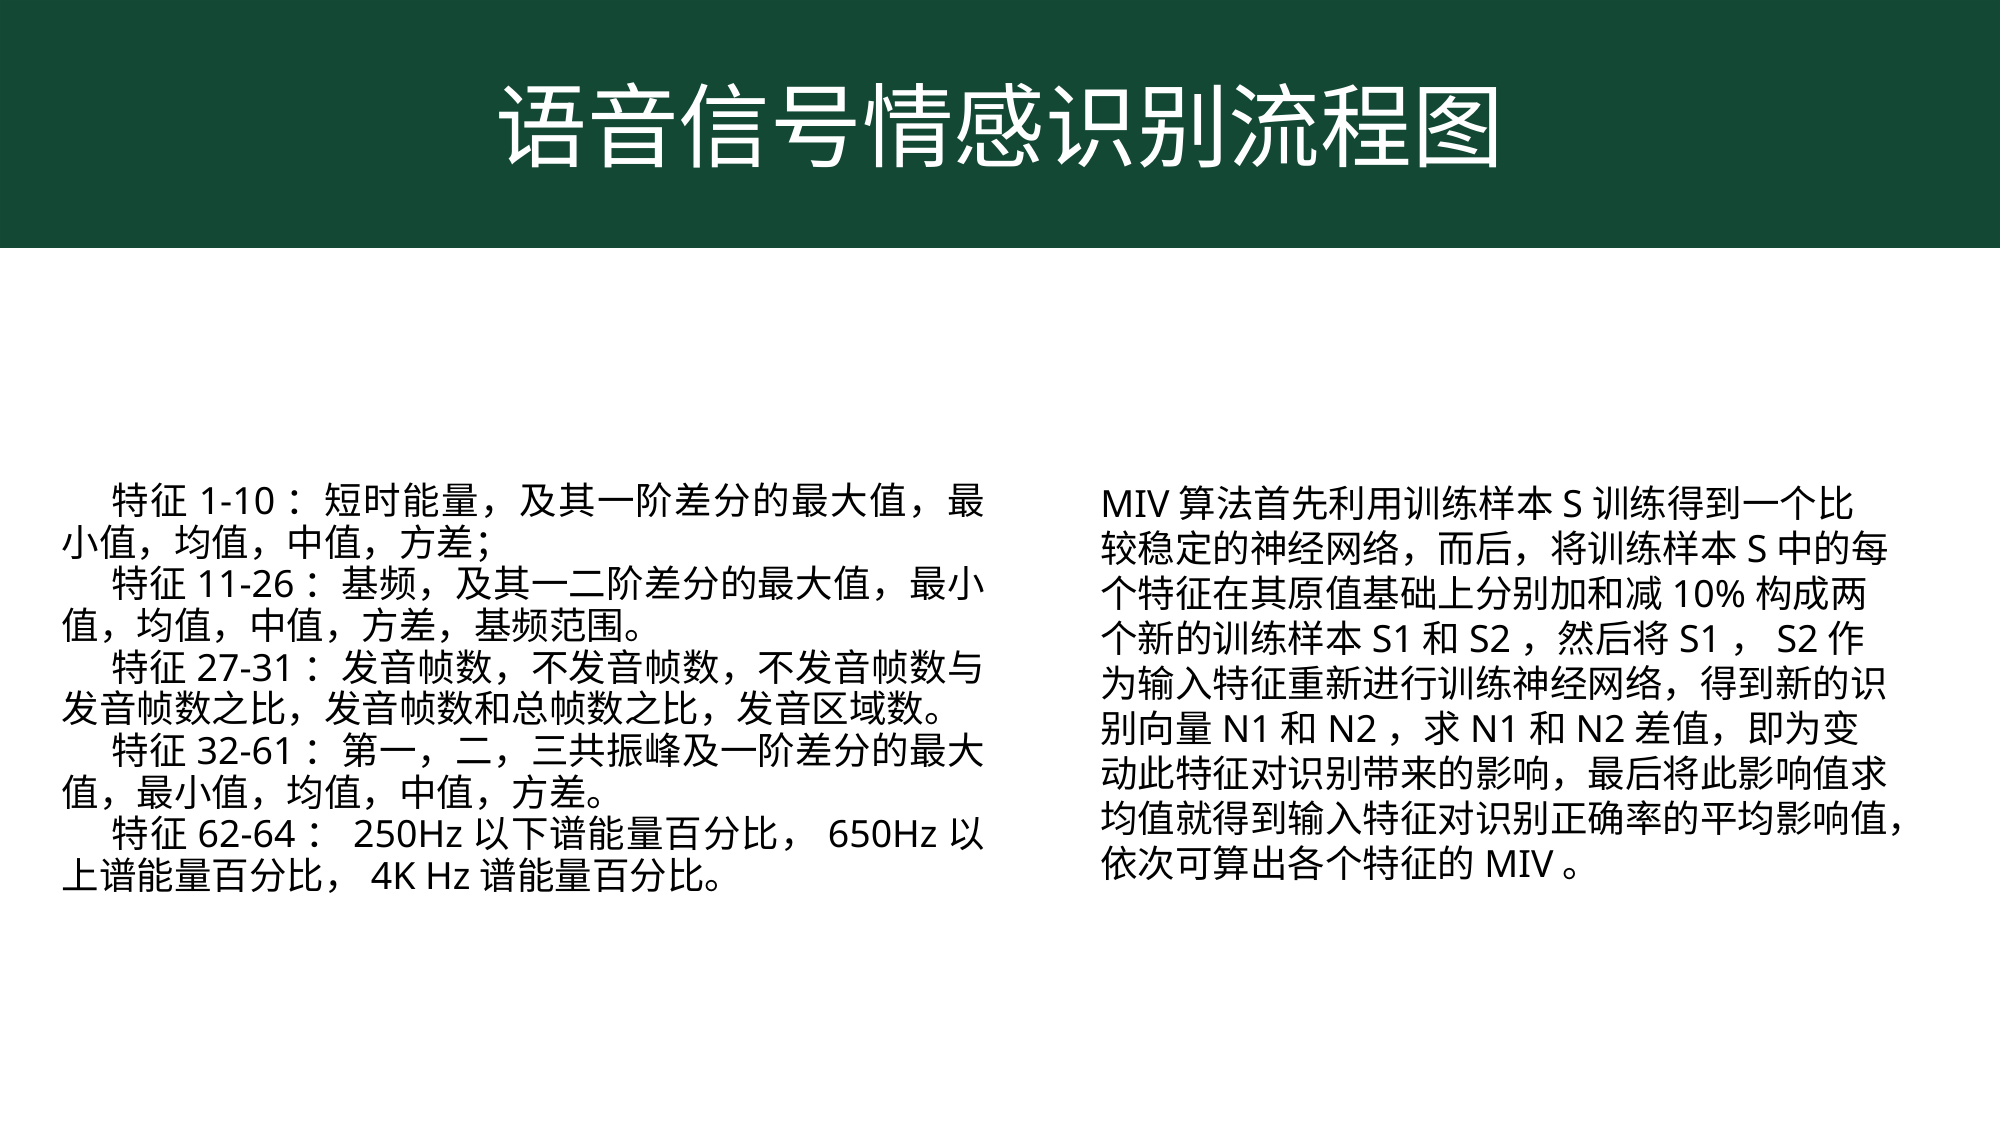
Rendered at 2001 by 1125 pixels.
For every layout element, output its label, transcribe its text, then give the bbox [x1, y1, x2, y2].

text_box 特征1-10：短时能量，及其一阶差分的最大值，最小值，均值，中值，方差； 特征11-26：基频，及其一二阶差分的最大值，最小值，均值，中值，方差，基频范围。 特征27-31：发音帧数，不发音帧数，不发音帧数与发音帧数之比，发音帧数和总帧数之比，发音区域数。 特征32-61：第一，二，三共振峰及一阶差分的最大值，最小值，均值，中值，方差。 特征62-64：250Hz以下谱能量百分比，650Hz以上谱能量百分比，4K Hz谱能量百分比。 [47, 472, 1000, 905]
text_box 语音信号情感识别流程图 [0, 0, 2000, 248]
text_box MIV算法首先利用训练样本S训练得到一个比较稳定的神经网络，而后，将训练样本S中的每个特征在其原值基础上分别加和减10%构成两个新的训练样本S1和S2，然后将S1，S2作为输入特征重新进行训练神经网络，得到新的识别向量N1和N2，求N1和N2差值，即为变动此特征对识别带来的影响，最后将此影响值求均值就得到输入特征对识别正确率的平均影响值，依次可算出各个特征的MIV。 [1085, 472, 1907, 893]
